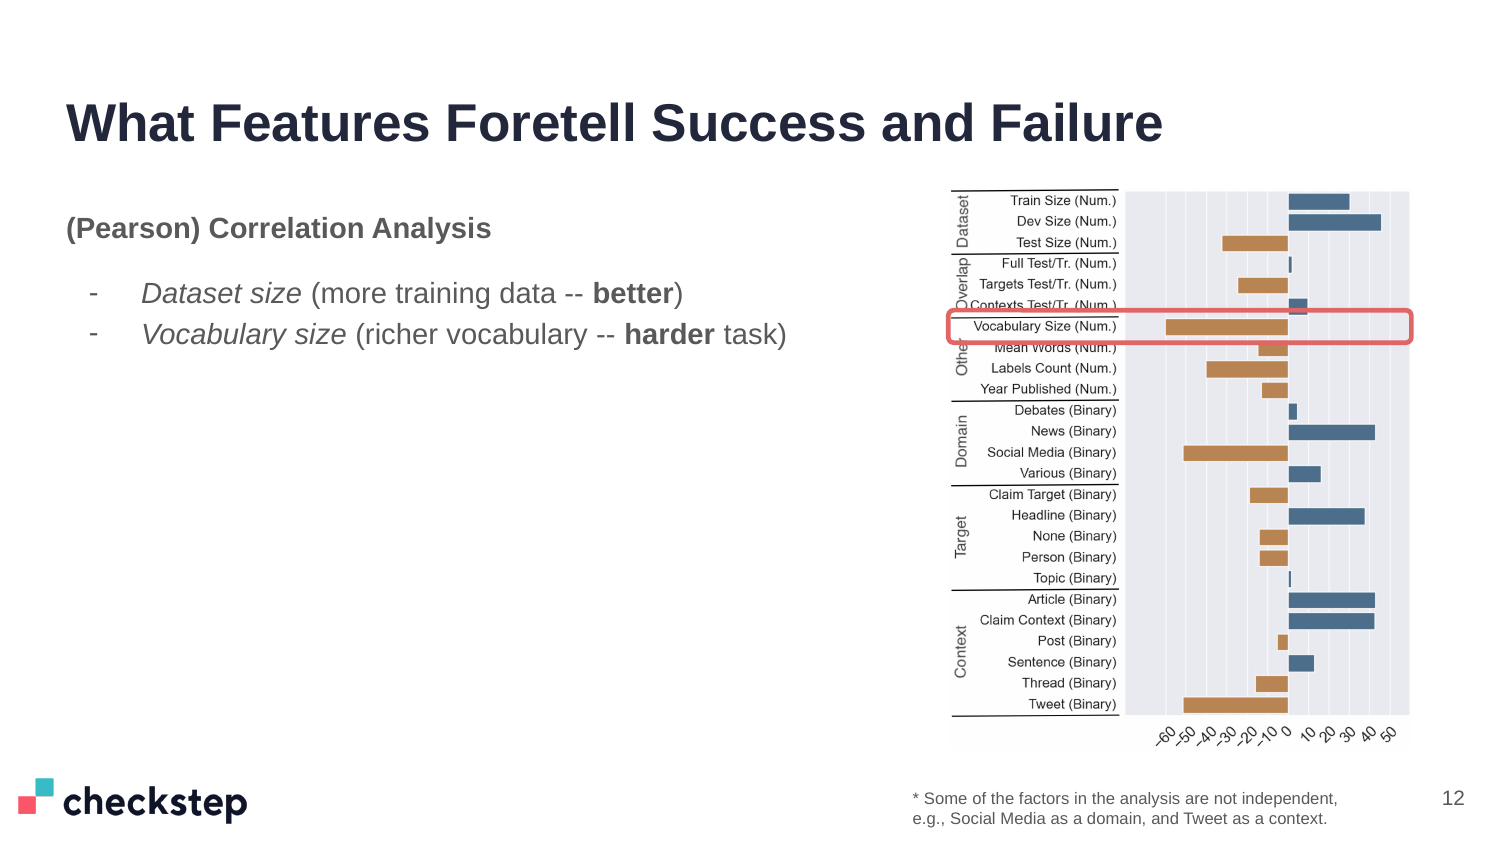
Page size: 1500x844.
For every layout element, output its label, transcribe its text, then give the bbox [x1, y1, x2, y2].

picture [11, 771, 256, 828]
title What Features Foretell Success and Failure [51, 72, 1449, 167]
picture [947, 188, 1412, 750]
slide_number 12 [1389, 764, 1480, 830]
list (Pearson) Correlation Analysis Dataset size (more training data -- better) Vocabulary size (richer vocabulary -- harder task) [51, 189, 887, 750]
text_box * Some of the factors in the analysis are not independent, e.g., Social Media as a domain, and Tweet as a context. [897, 773, 1390, 844]
